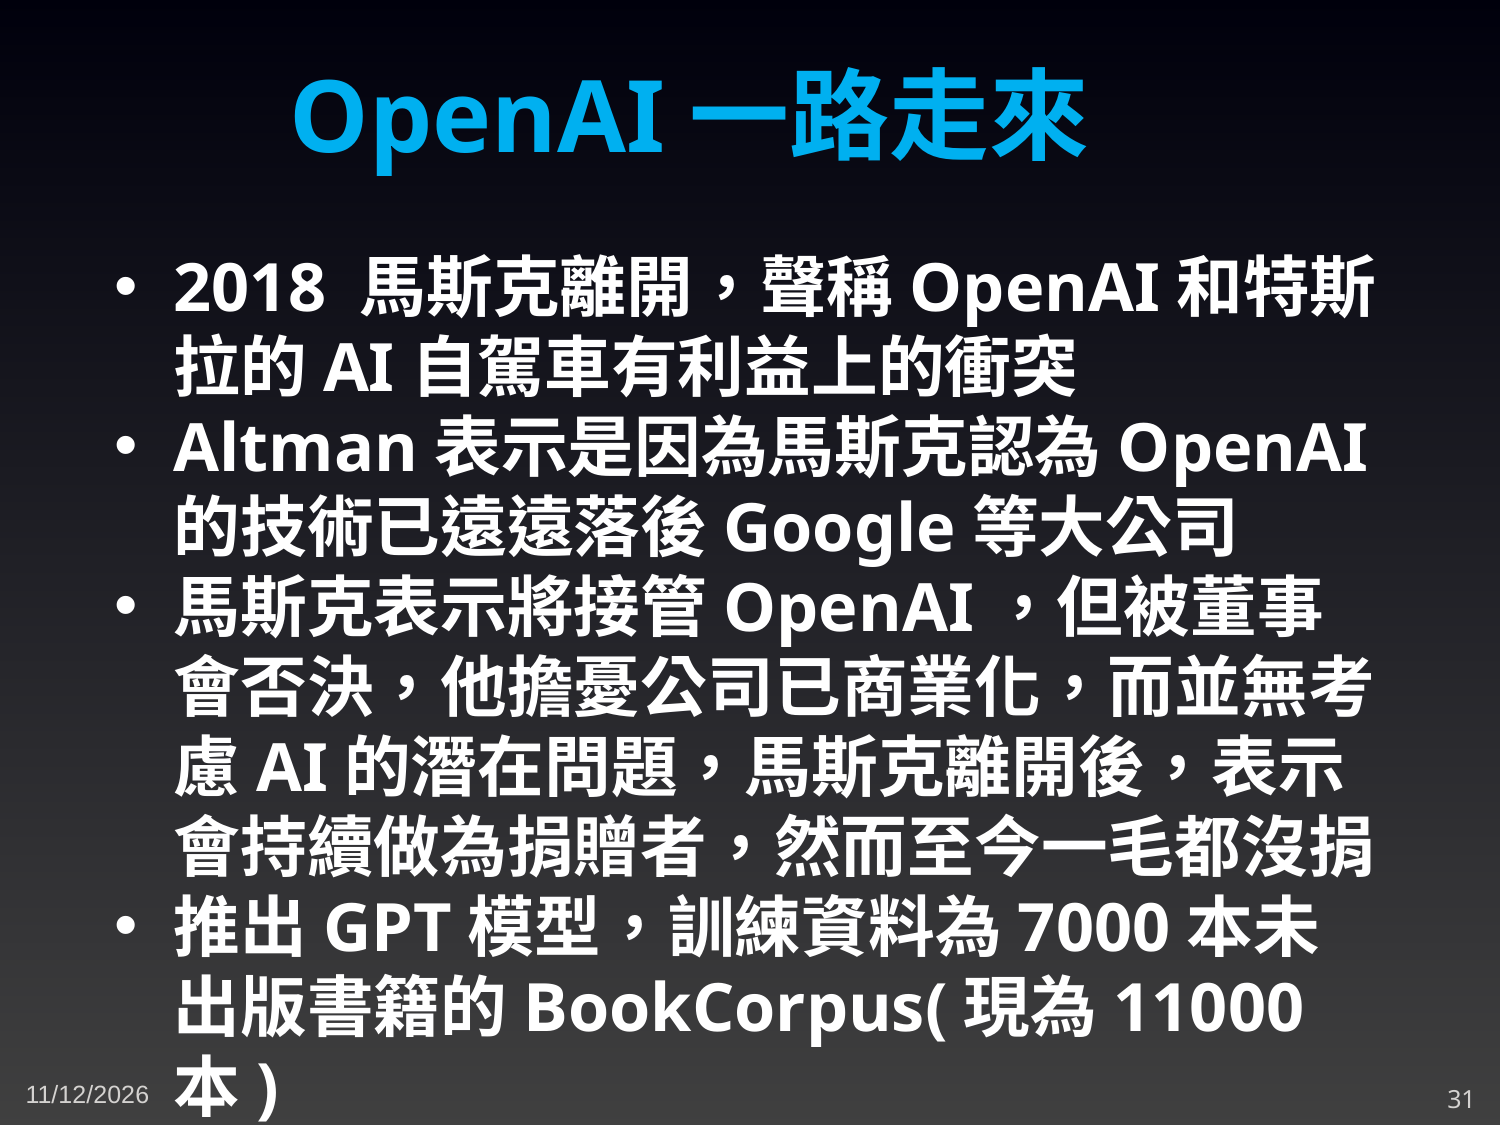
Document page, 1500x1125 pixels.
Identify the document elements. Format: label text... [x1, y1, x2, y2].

text_box 2018 馬斯克離開，聲稱OpenAI和特斯拉的AI自駕車有利益上的衝突 Altman表示是因為馬斯克認為OpenAI的技術已遠遠落後Google等大公司 馬斯克表示將接管OpenAI，但被董事會否決，他擔憂公司已商業化，而並無考慮AI的潛在問題，馬斯克離開後，表示會持續做為捐贈者，然而至今一毛都沒捐 推出GPT模型，訓練資料為7000本未出版書籍的BookCorpus(現為11000本) [99, 237, 1400, 1125]
text_box OpenAI一路走來 [274, 24, 1313, 188]
slide_number 31 [1340, 1075, 1491, 1117]
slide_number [10, 1075, 411, 1117]
